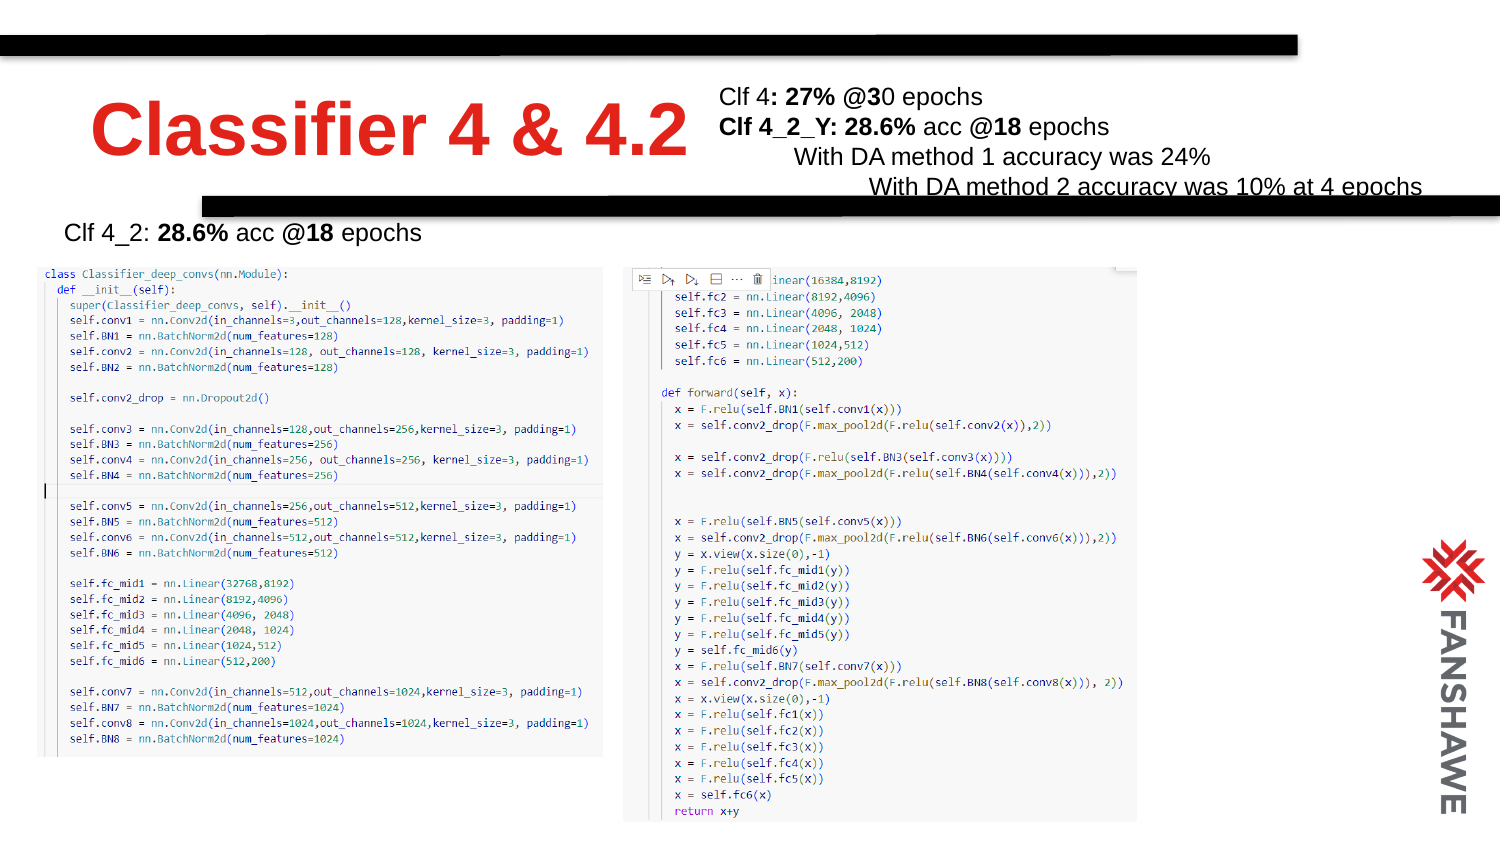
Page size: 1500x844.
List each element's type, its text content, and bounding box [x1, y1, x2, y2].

text_box Clf 4_2: 28.6% acc @18 epochs [49, 209, 438, 254]
picture [37, 267, 603, 757]
picture [622, 267, 1137, 822]
picture [1391, 510, 1500, 844]
text_box Clf 4: 27% @30 epochs Clf 4_2_Y: 28.6% acc @18 epochs With DA method 1 accuracy was 24% With DA method 2 accuracy was 10% at 4 epochs [703, 72, 1439, 208]
title Classifier 4 & 4.2 [75, 55, 1425, 196]
